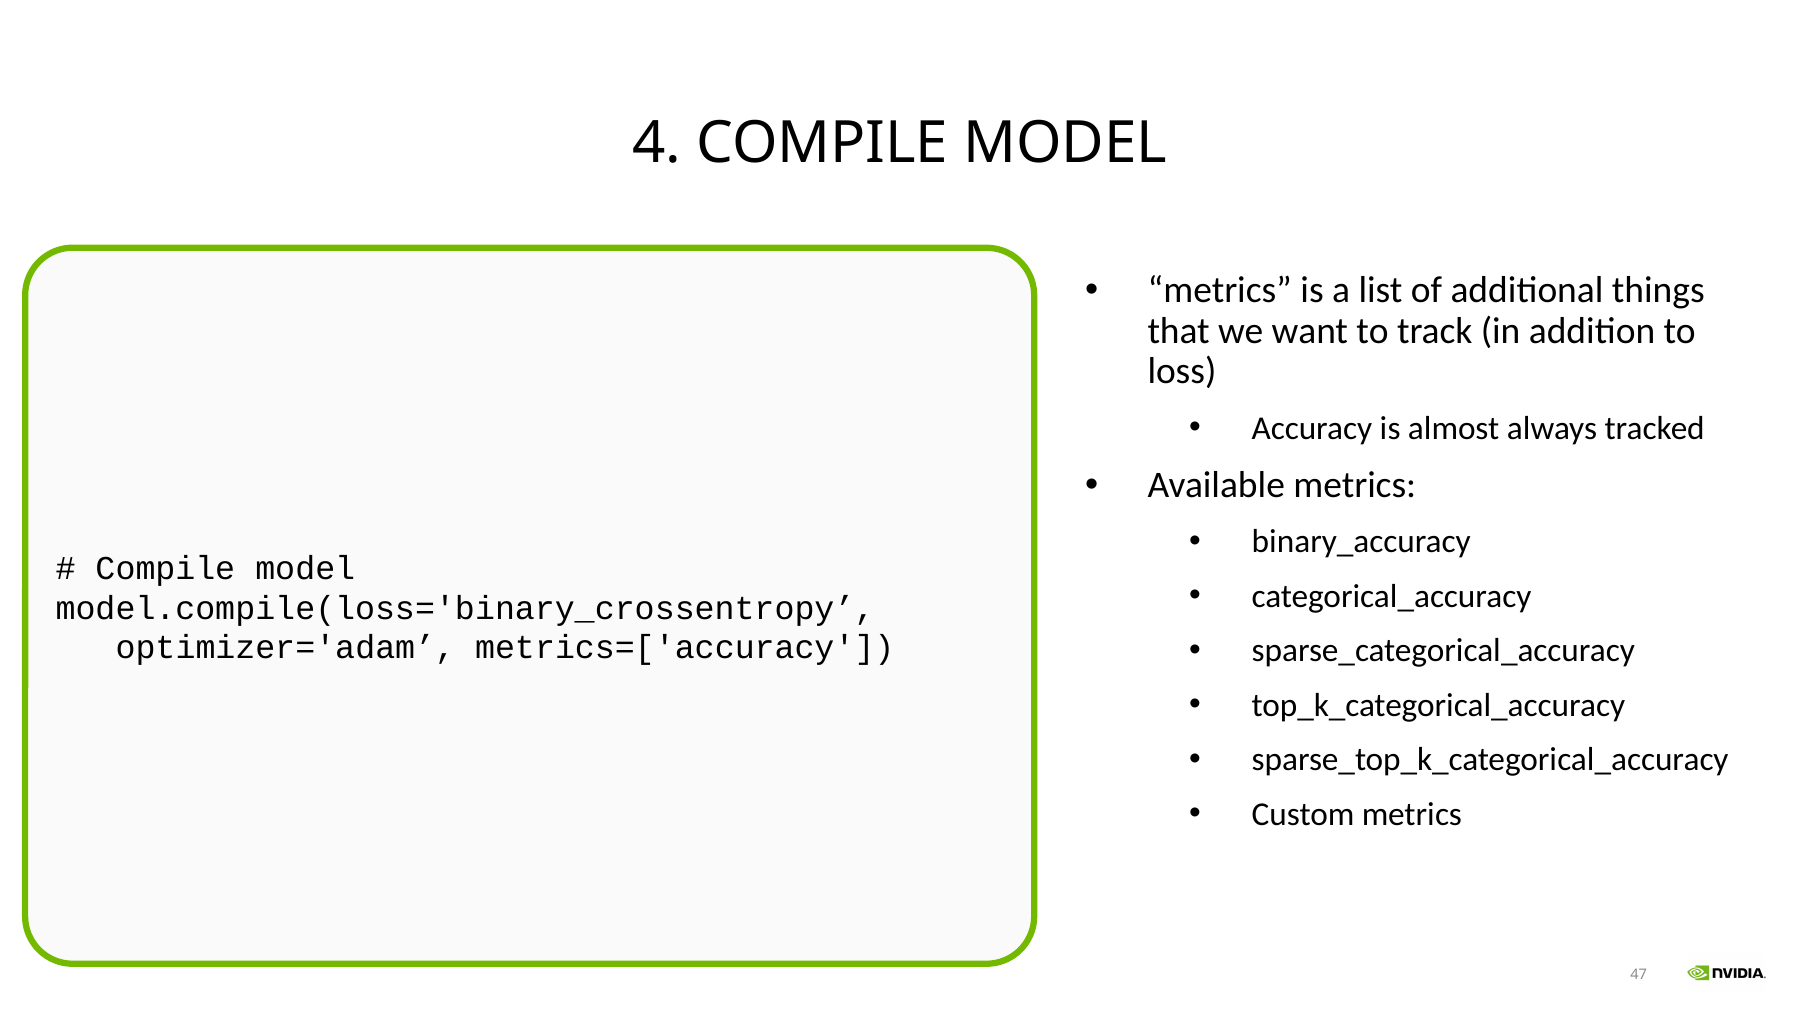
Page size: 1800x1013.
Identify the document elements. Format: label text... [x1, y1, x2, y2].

picture [1687, 953, 1766, 993]
text_box # Compile model model.compile(loss='binary_crossentropy’, optimizer='adam’, metrics=['accuracy']) [25, 247, 1035, 964]
text_box “metrics” is a list of additional things that we want to track (in addition to loss) Accuracy is almost always tracked Available metrics: binary_accuracy categorical_accuracy sparse_categorical_accuracy top_k_categorical_accuracy sparse_top_k_categorical_accuracy Custom metrics [1070, 263, 1762, 942]
title 4. Compile Model [81, 85, 1719, 183]
